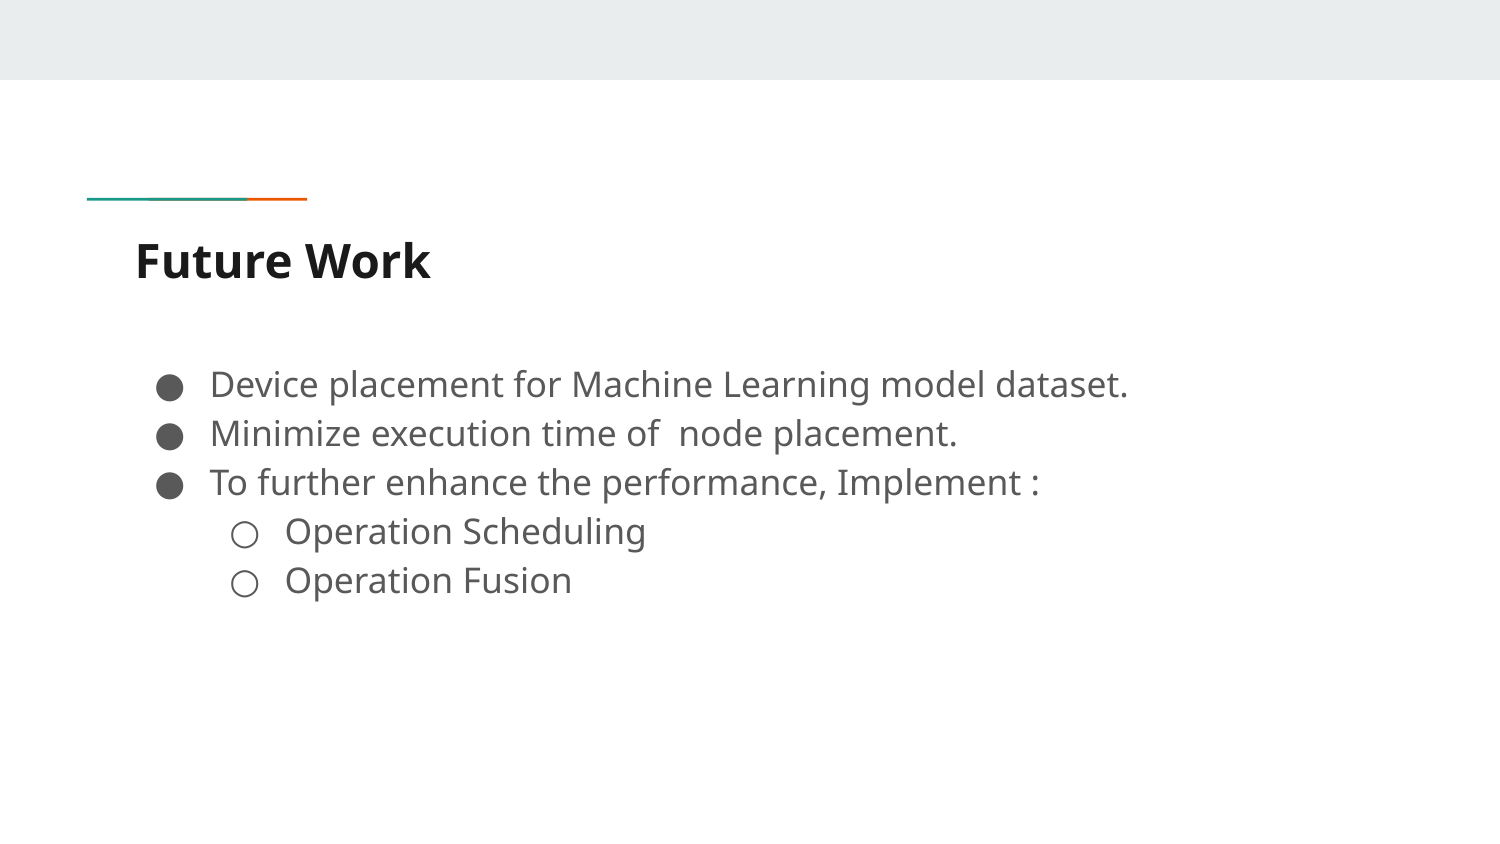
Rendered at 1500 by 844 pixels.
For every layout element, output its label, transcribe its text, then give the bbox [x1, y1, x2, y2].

title Future Work [119, 216, 1381, 305]
list Device placement for Machine Learning model dataset. Minimize execution time of node placement. To further enhance the performance, Implement : Operation Scheduling Operation Fusion [119, 341, 1381, 712]
